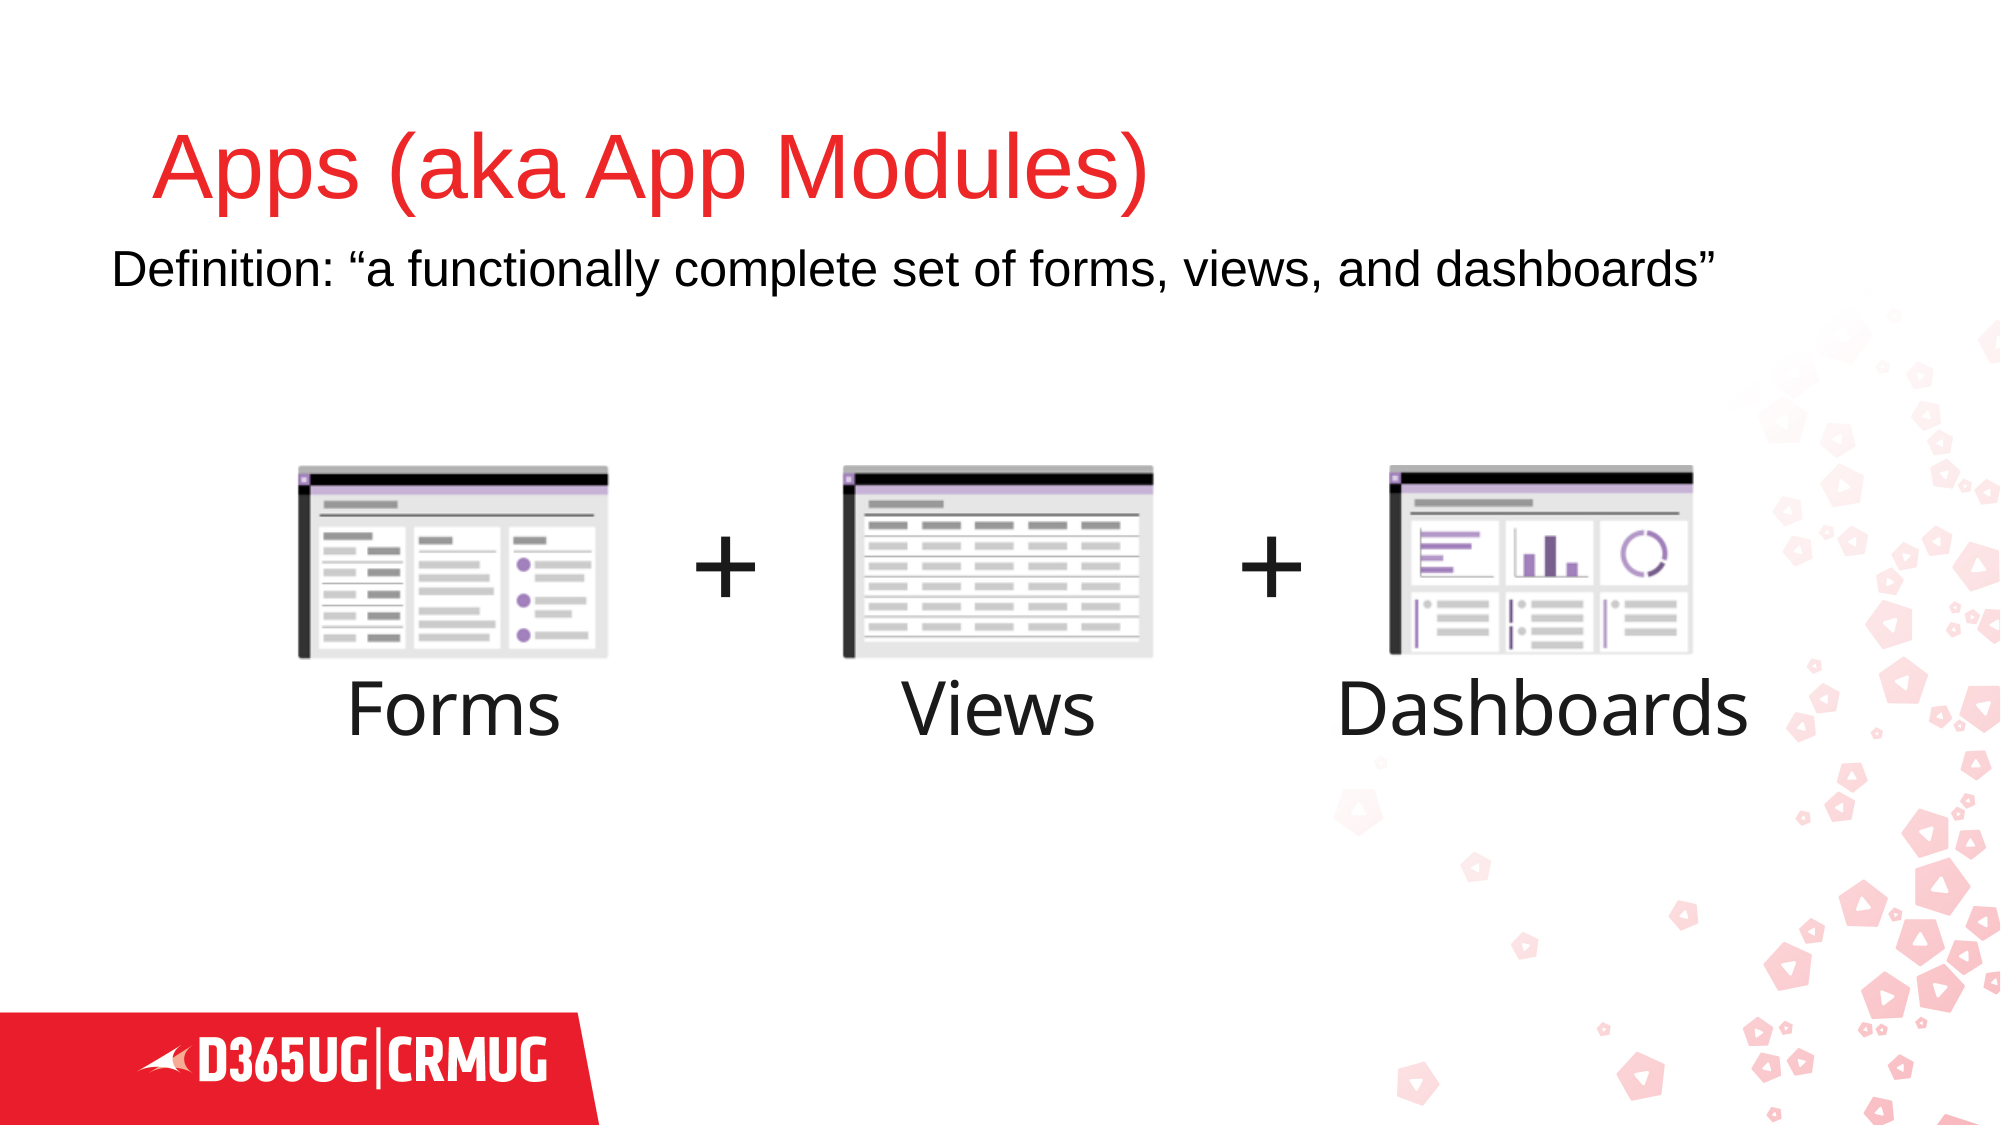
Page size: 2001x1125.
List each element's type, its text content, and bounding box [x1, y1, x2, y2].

picture [0, 0, 2001, 1125]
title Apps (aka App Modules) [137, 59, 1863, 235]
text_box + [1236, 485, 1309, 637]
text_box Views [874, 661, 1125, 751]
list Definition: “a functionally complete set of forms, views, and dashboards” [95, 235, 1904, 307]
text_box + [690, 485, 763, 637]
text_box Dashboards [1313, 660, 1773, 751]
text_box Forms [328, 660, 579, 751]
